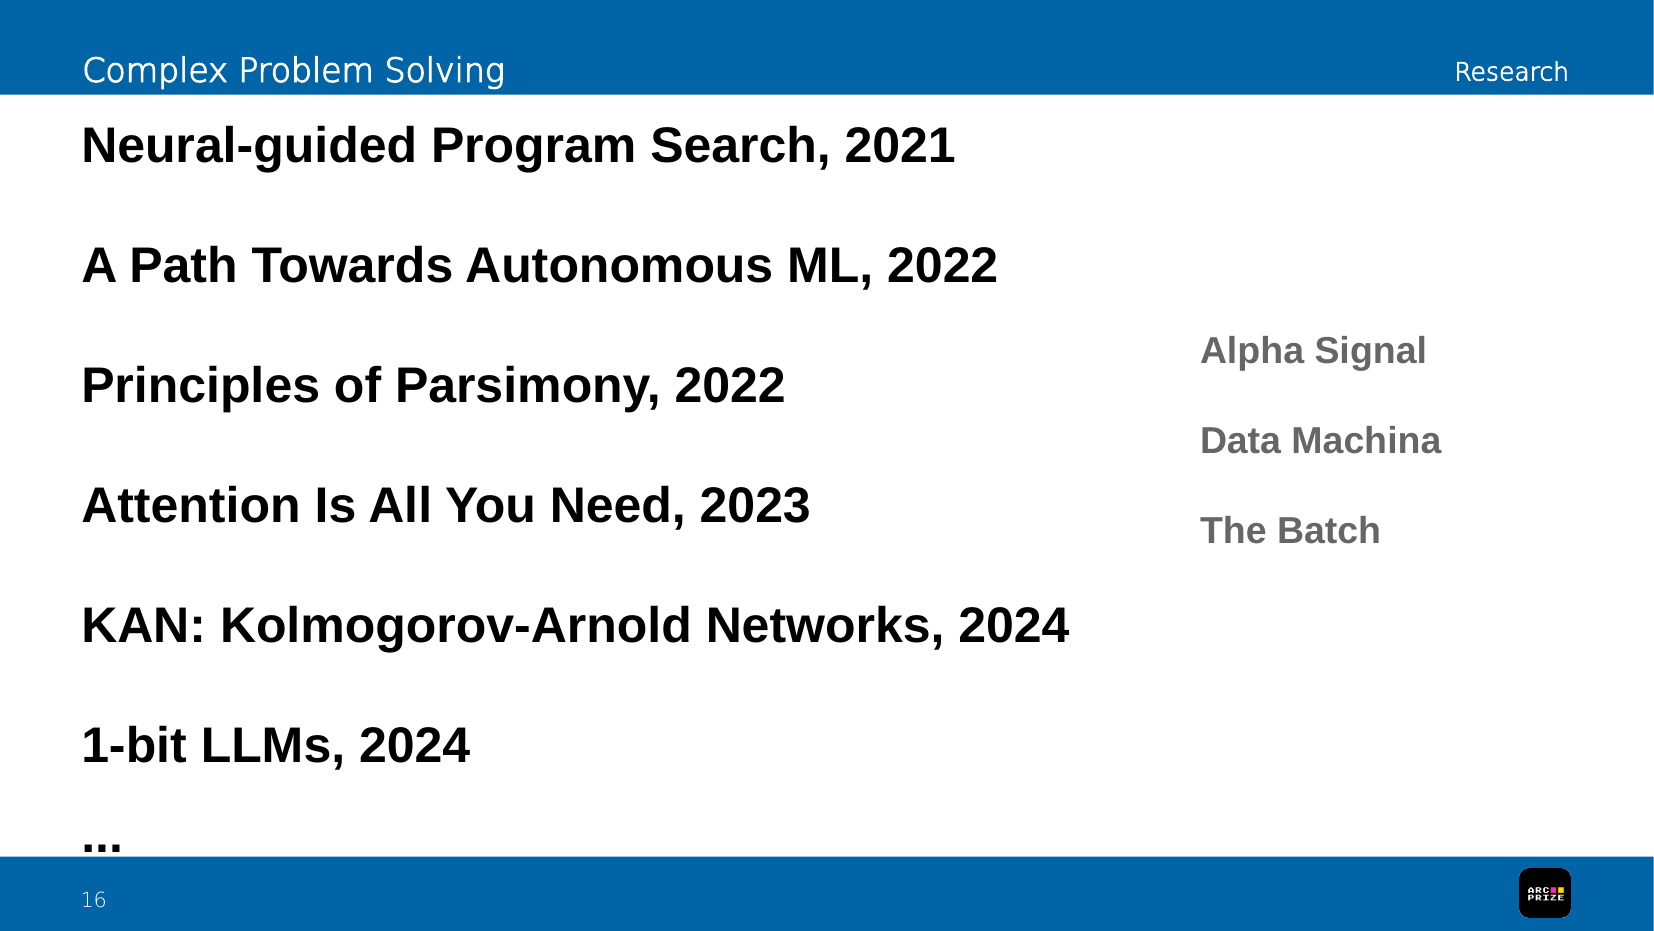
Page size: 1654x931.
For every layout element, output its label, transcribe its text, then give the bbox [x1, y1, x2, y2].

text_box Neural-guided Program Search, 2021 A Path Towards Autonomous ML, 2022 Principles of Parsimony, 2022 Attention Is All You Need, 2023 KAN: Kolmogorov-Arnold Networks, 2024 1-bit LLMs, 2024 ... [81, 138, 1163, 836]
footer Research [862, 48, 1570, 86]
picture [1519, 868, 1571, 918]
text_box Alpha Signal Data Machina The Batch [1200, 137, 1605, 741]
title Complex Problem Solving [82, 48, 787, 87]
slide_number 16 [80, 862, 466, 912]
